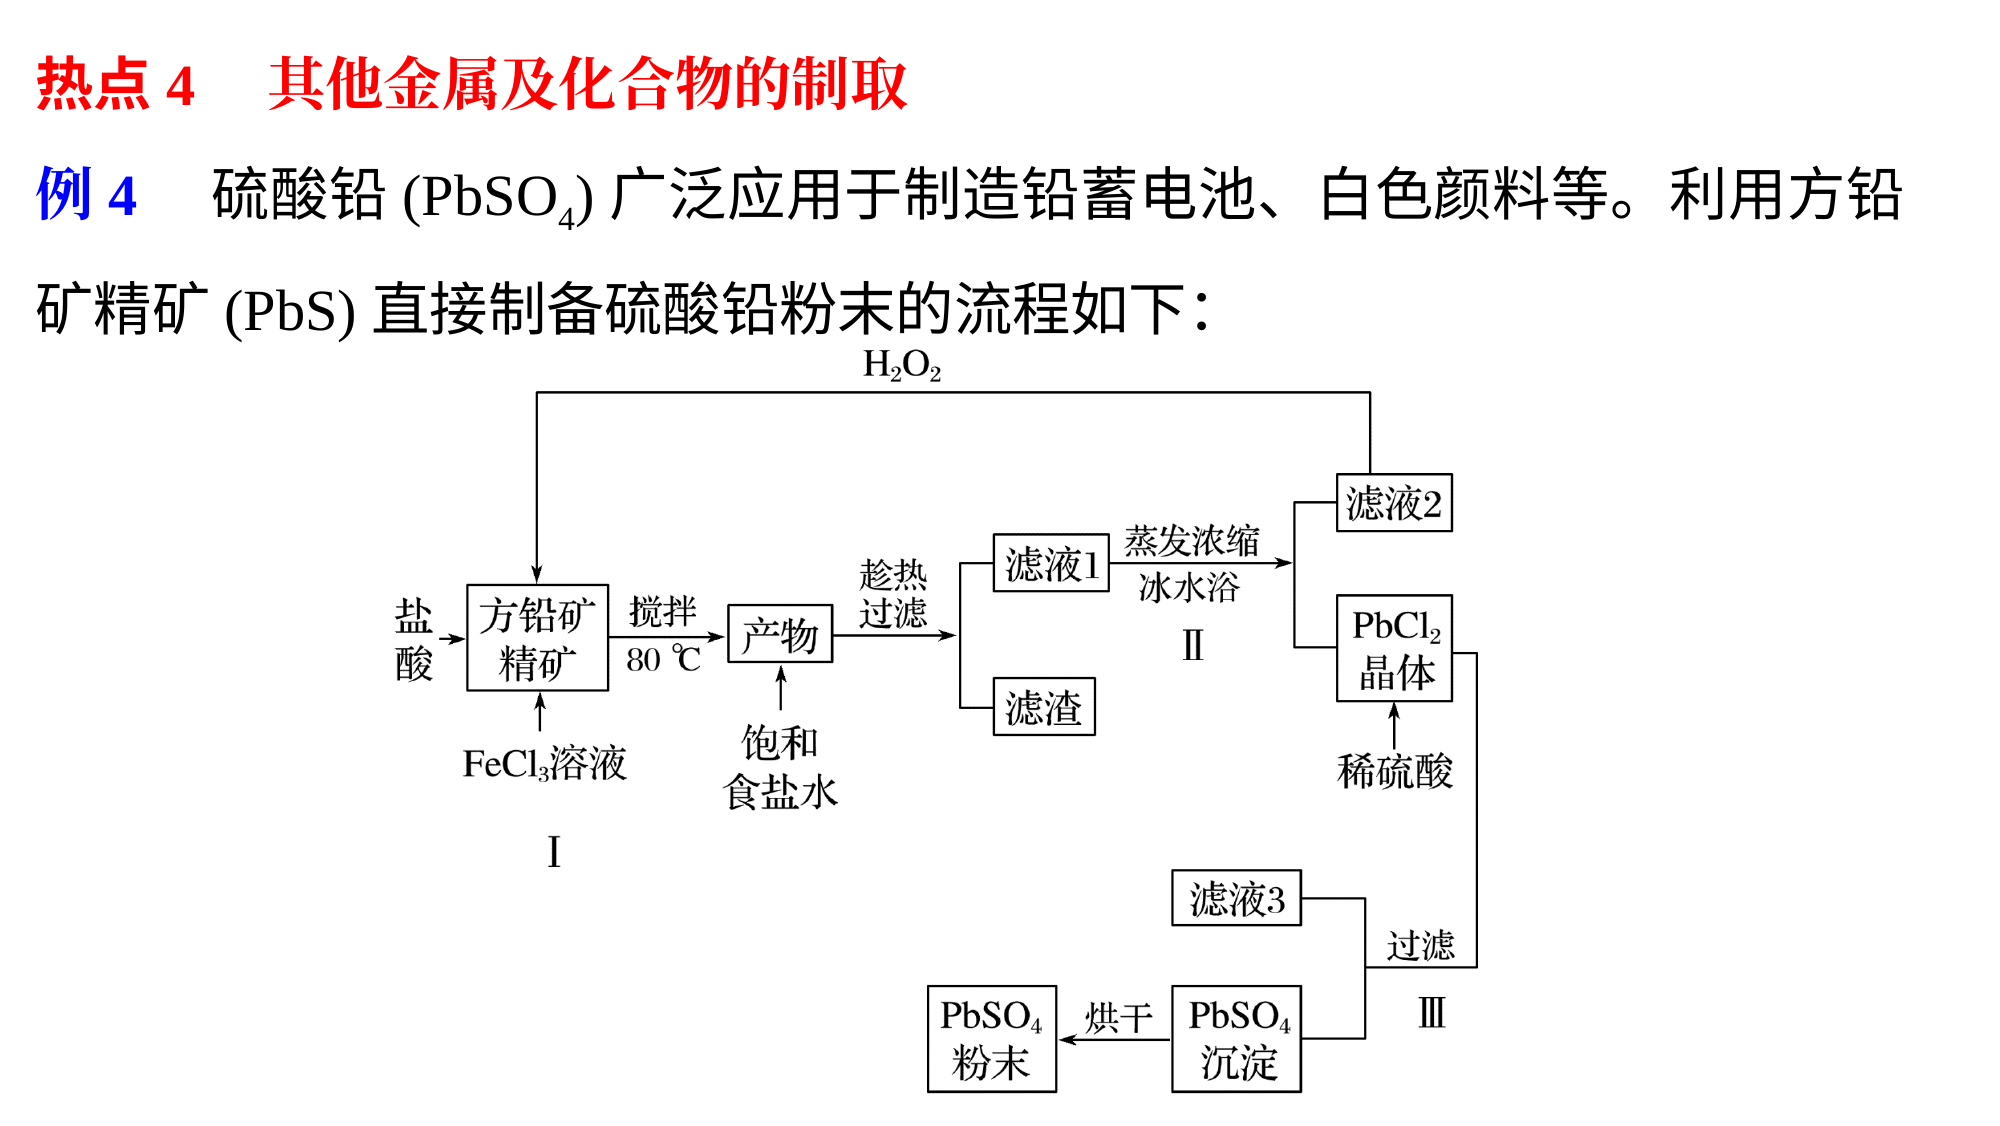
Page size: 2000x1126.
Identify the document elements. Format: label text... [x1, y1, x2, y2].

text_box 热点4 其他金属及化合物的制取 例4 硫酸铅(PbSO4)广泛应用于制造铅蓄电池、白色颜料等。利用方铅矿精矿(PbS)直接制备硫酸铅粉末的流程如下： [20, 4, 1920, 349]
picture [378, 334, 1483, 1107]
